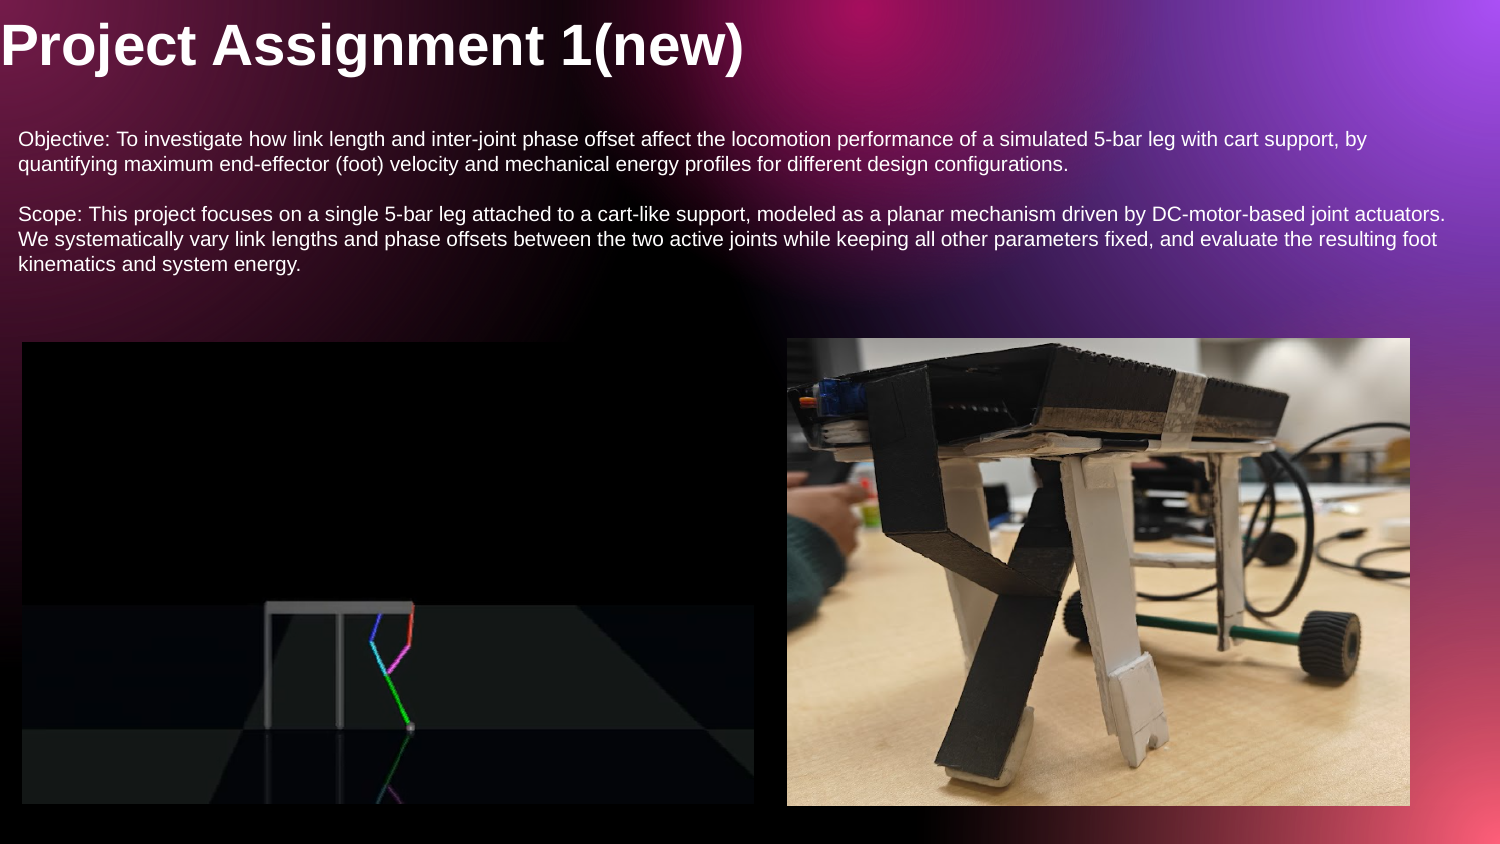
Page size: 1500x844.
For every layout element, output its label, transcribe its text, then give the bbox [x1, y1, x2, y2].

title Objective: To investigate how link length and inter‑joint phase offset affect the locomotion performance of a simulated 5‑bar leg with cart support, by quantifying maximum end‑effector (foot) velocity and mechanical energy profiles for different design configurations. Scope: This project focuses on a single 5‑bar leg attached to a cart‑like support, modeled as a planar mechanism driven by DC‑motor‑based joint actuators. We systematically vary link lengths and phase offsets between the two active joints while keeping all other parameters fixed, and evaluate the resulting foot kinematics and system energy. [18, 125, 1454, 282]
picture [0, 0, 1500, 844]
title Project Assignment 1(new) [0, 5, 834, 113]
